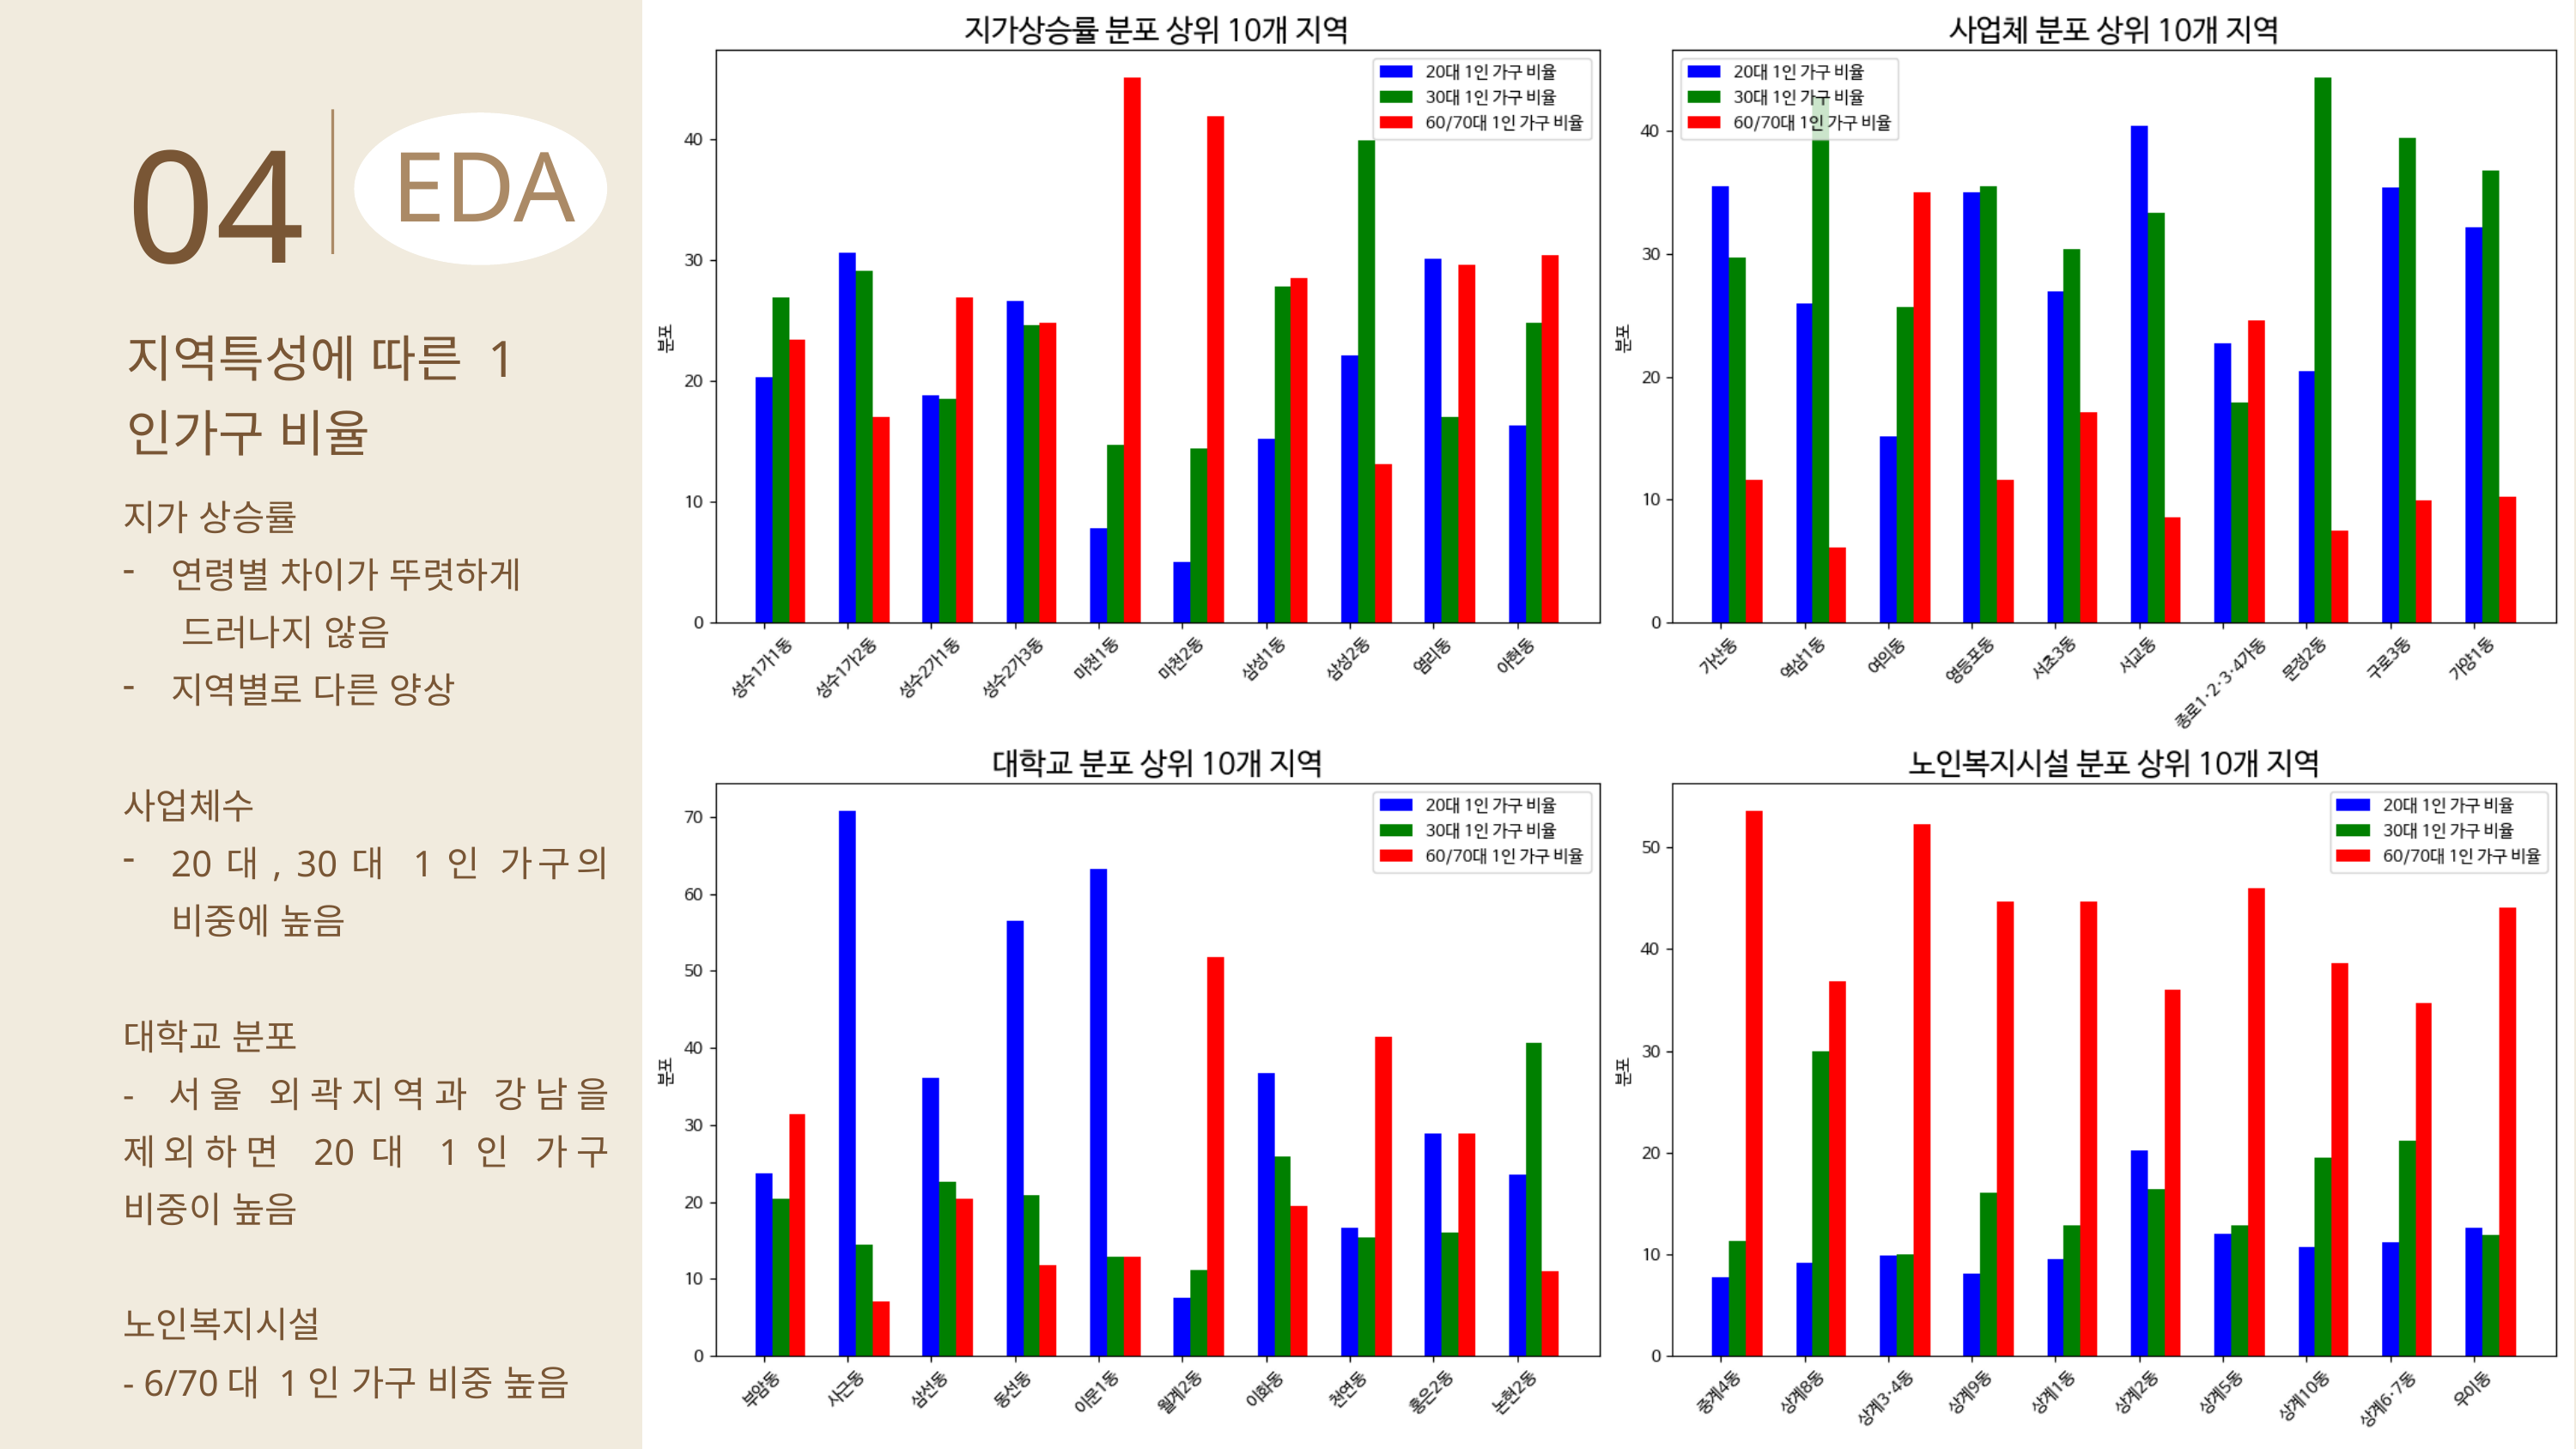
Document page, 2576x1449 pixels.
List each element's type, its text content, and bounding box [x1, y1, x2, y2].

text_box 04 [126, 76, 322, 294]
picture [641, 0, 2575, 1449]
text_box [354, 112, 608, 265]
text_box 지역특성에 따른 1인가구 비율 [126, 312, 584, 462]
text_box 지가 상승률 연령별 차이가 뚜렷하게 드러나지 않음 지역별로 다른 양상 사업체수 20대, 30대 1인 가구의 비중에 높음 대학교 분포 - 서울 외곽지역과 강남을 제외하면 20대 1인 가구 비중이 높음 노인복지시설 - 6/70대 1인 가구 비중 높음 [123, 480, 610, 1404]
